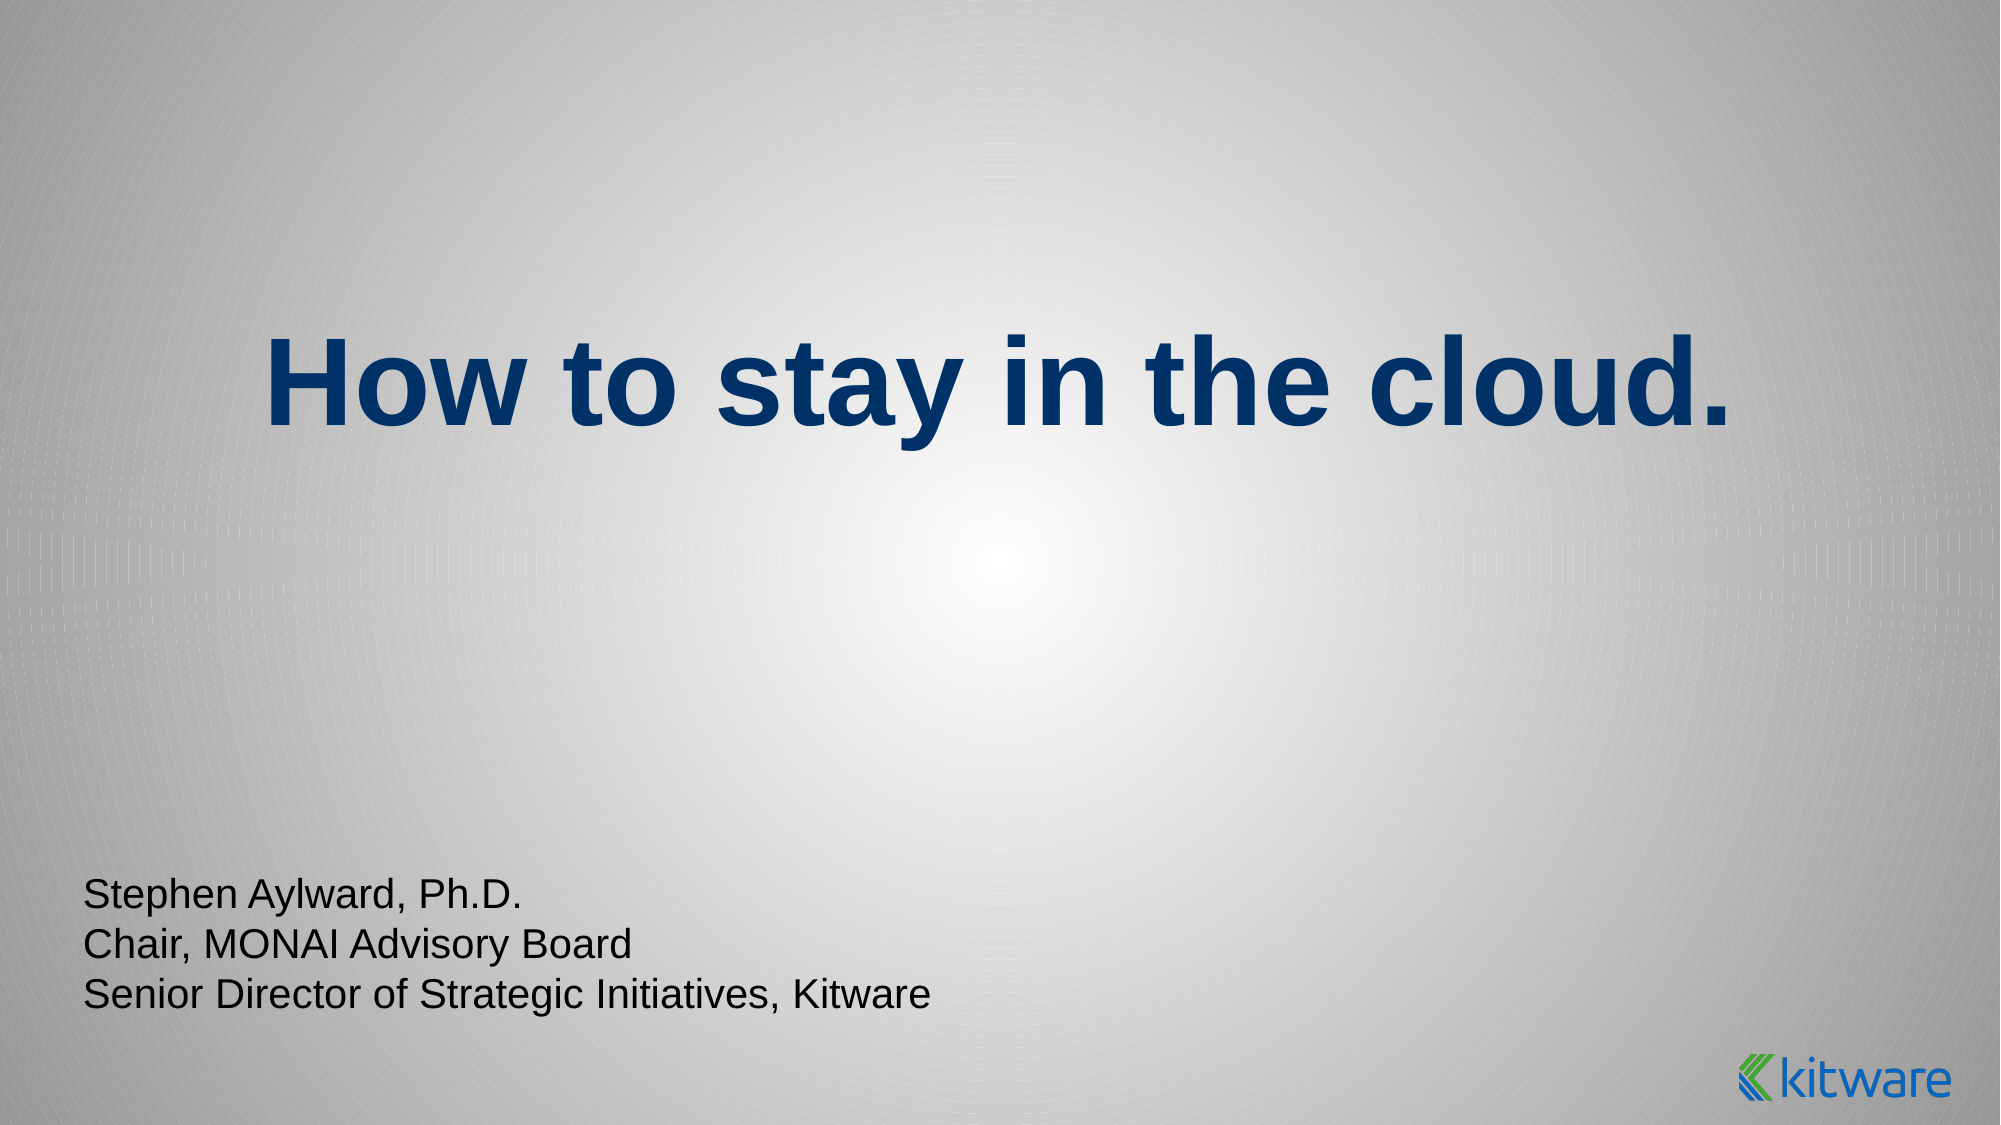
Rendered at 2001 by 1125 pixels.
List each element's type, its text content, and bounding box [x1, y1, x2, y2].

title How to stay in the cloud. [68, 283, 1932, 468]
text_box Stephen Aylward, Ph.D. Chair, MONAI Advisory Board Senior Director of Strategic Initiatives, Kitware [68, 859, 1932, 1033]
picture [1717, 1038, 1972, 1117]
